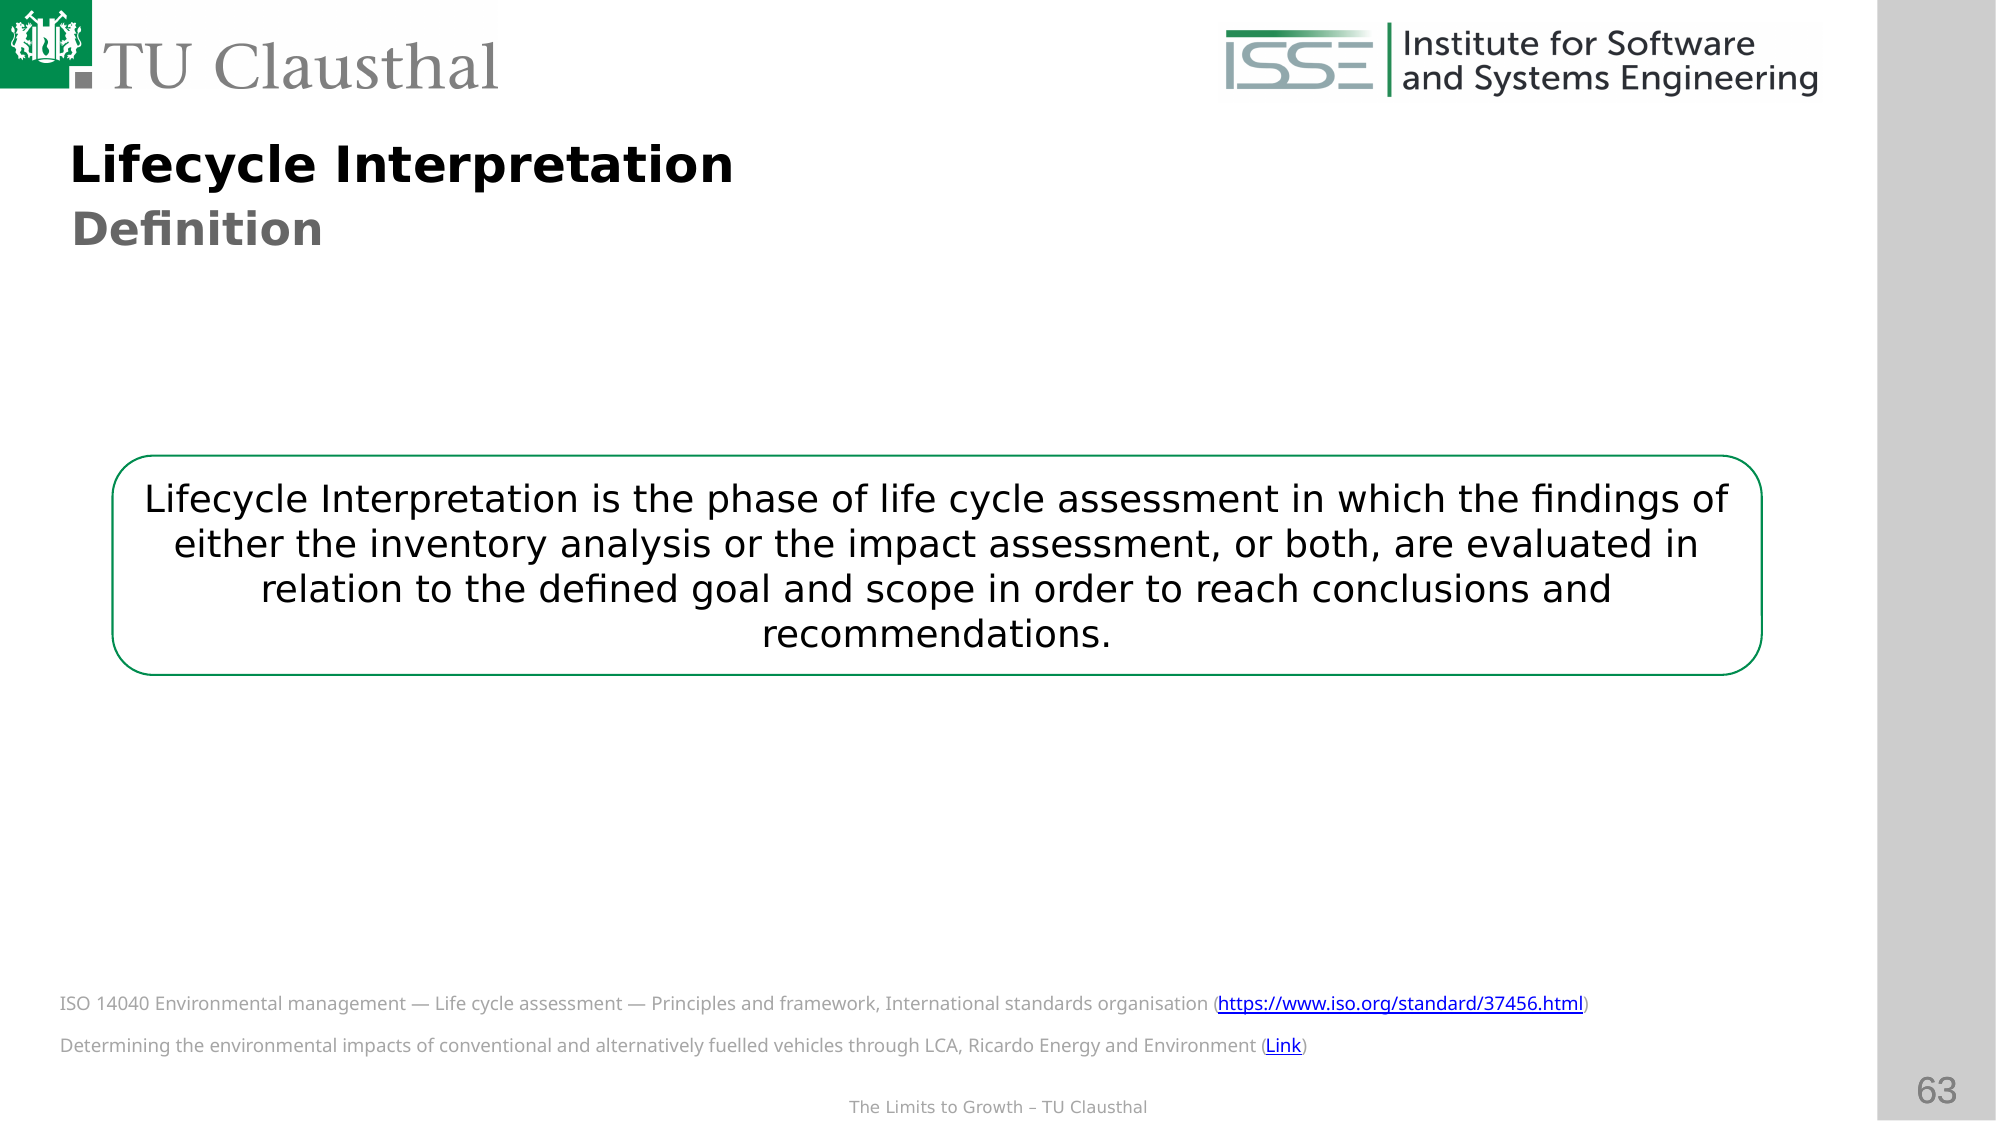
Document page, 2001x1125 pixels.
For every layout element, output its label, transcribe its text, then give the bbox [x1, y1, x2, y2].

text_box Determining the environmental impacts of conventional and alternatively fuelled vehicles through LCA, Ricardo Energy and Environment (Link) [44, 1026, 1873, 1067]
text_box Definition [70, 188, 1767, 267]
text_box Lifecycle Interpretation [55, 125, 1816, 205]
picture [1218, 22, 1823, 103]
text_box ISO 14040 Environmental management — Life cycle assessment — Principles and framework, International standards organisation (https://www.iso.org/standard/37456.html) [45, 984, 1836, 1025]
text_box Lifecycle Interpretation is the phase of life cycle assessment in which the findings of either the inventory analysis or the impact assessment, or both, are evaluated in relation to the defined goal and scope in order to reach conclusions and recommendations. [111, 454, 1763, 676]
picture [0, 0, 498, 89]
